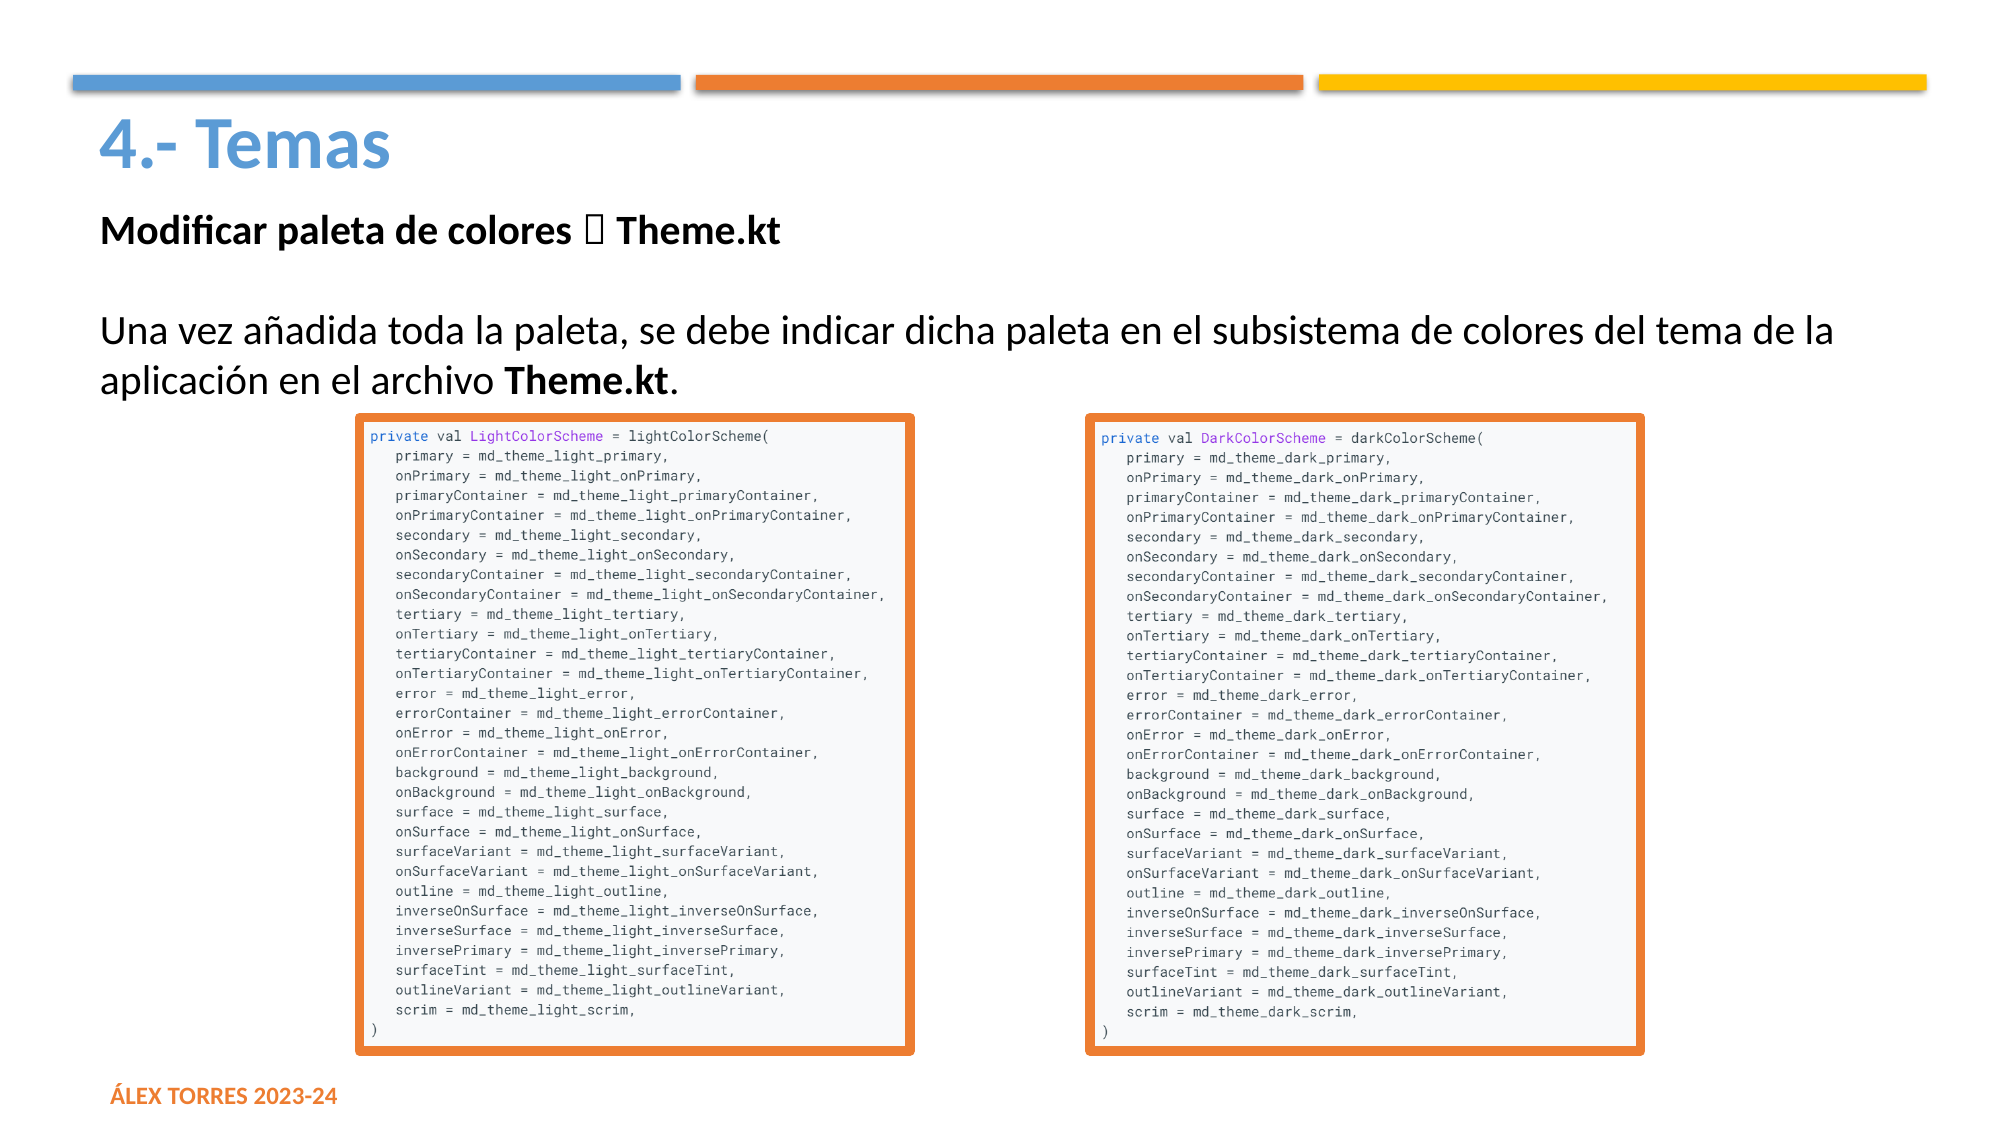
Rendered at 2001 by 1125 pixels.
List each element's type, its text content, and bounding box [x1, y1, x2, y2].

picture [363, 421, 906, 1047]
text_box 4.- Temas [85, 78, 1915, 187]
text_box Modificar paleta de colores  Theme.kt Una vez añadida toda la paleta, se debe indicar dicha paleta en el subsistema de colores del tema de la aplicación en el archivo Theme.kt. [85, 187, 1915, 1072]
picture [1093, 421, 1637, 1047]
